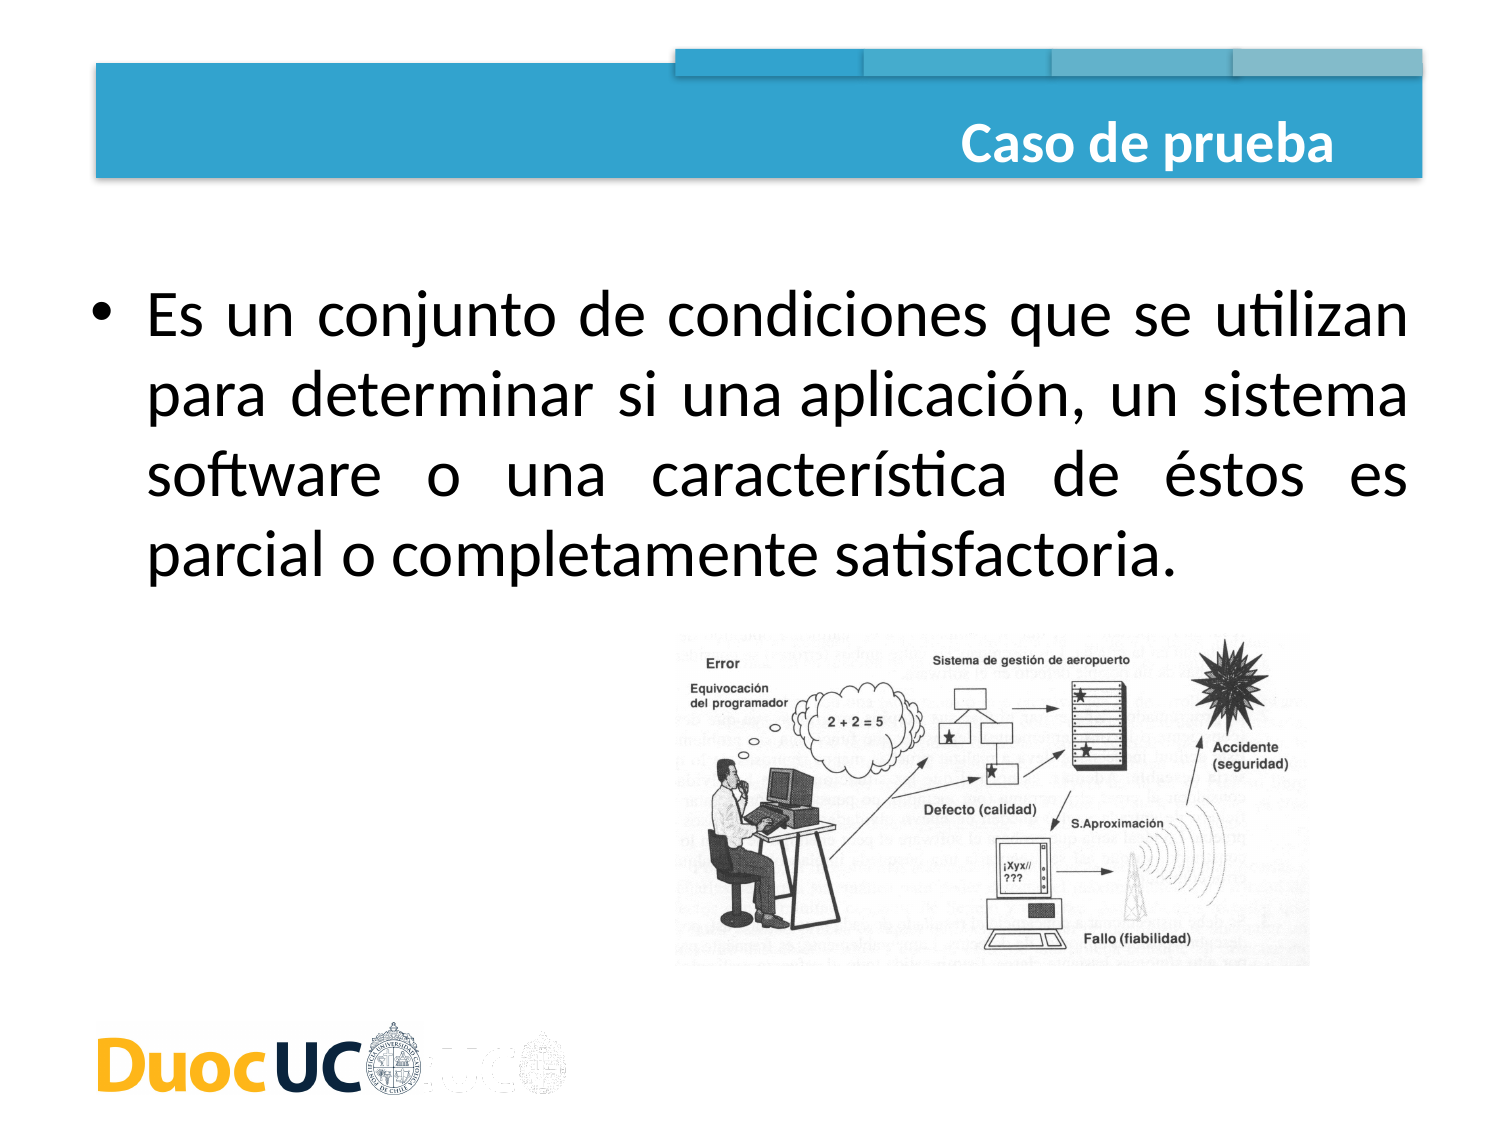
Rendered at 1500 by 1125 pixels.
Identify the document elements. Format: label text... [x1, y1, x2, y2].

picture [674, 633, 1311, 967]
picture [96, 1021, 566, 1095]
list Es un conjunto de condiciones que se utilizan para determinar si una aplicación, un sistema software o una característica de éstos es parcial o completamente satisfactoria. [75, 262, 1425, 1005]
title Caso de prueba [0, 45, 1350, 233]
